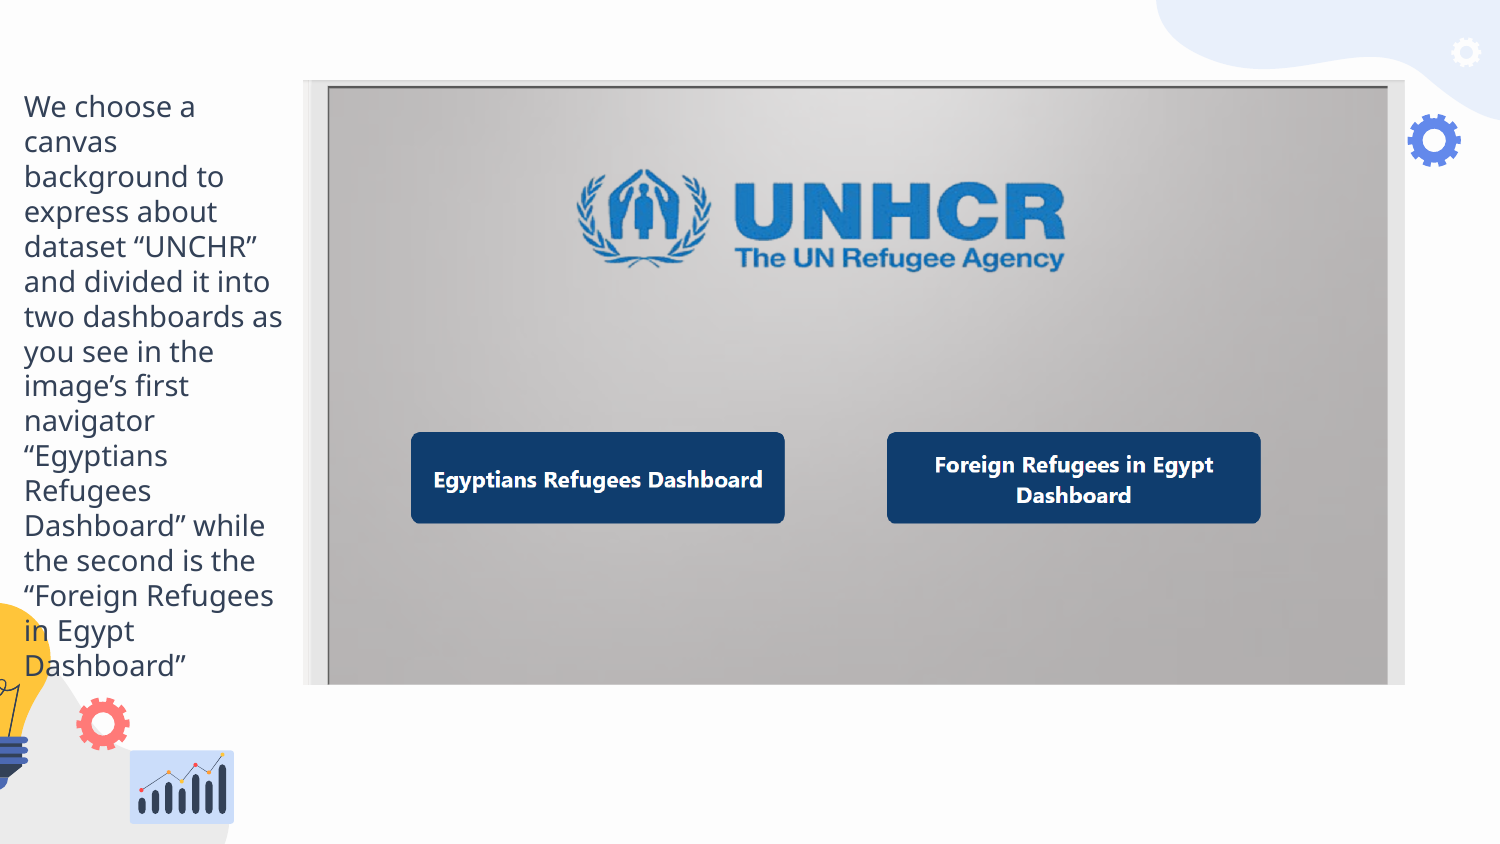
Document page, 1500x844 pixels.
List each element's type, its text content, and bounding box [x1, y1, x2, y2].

picture [303, 80, 1406, 685]
text_box We choose a canvas background to express about dataset “UNCHR” and divided it into two dashboards as you see in the image’s first navigator “Egyptians Refugees Dashboard” while the second is the “Foreign Refugees in Egypt Dashboard” [9, 80, 302, 690]
